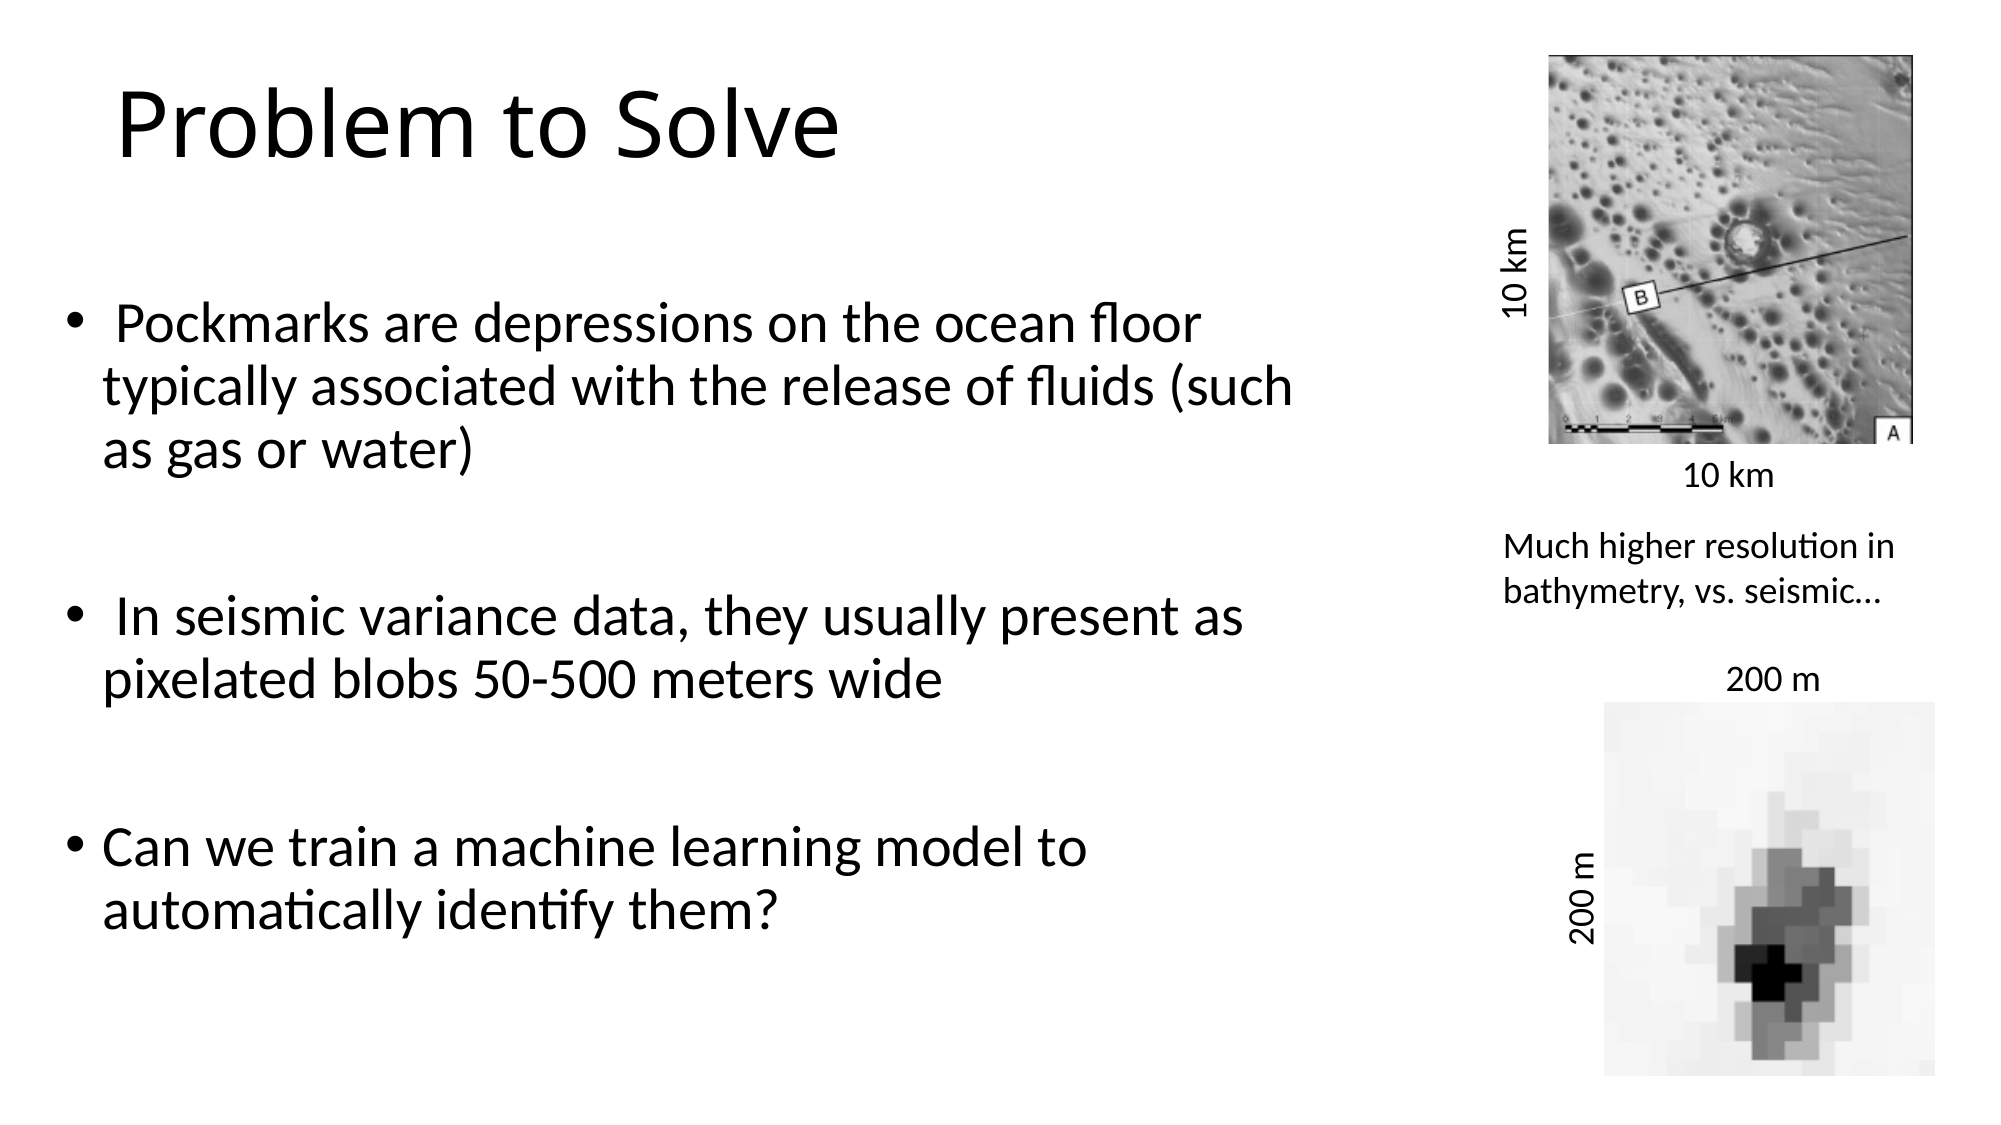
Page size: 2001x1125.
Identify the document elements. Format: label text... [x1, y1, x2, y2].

text_box 10 km [1667, 444, 1841, 503]
title Problem to Solve [99, 19, 1825, 237]
picture [1548, 55, 1913, 444]
picture [1604, 702, 1935, 1076]
text_box Much higher resolution in bathymetry, vs. seismic… [1488, 513, 2000, 619]
text_box 200 m [1548, 816, 1604, 962]
text_box 10 km [1481, 162, 1542, 336]
list Pockmarks are depressions on the ocean floor typically associated with the release of fluids (such as gas or water) In seismic variance data, they usually present as pixelated blobs 50-500 meters wide Can we train a machine learning model to automatically identify them? [50, 284, 1313, 999]
text_box 200 m [1710, 646, 1856, 702]
